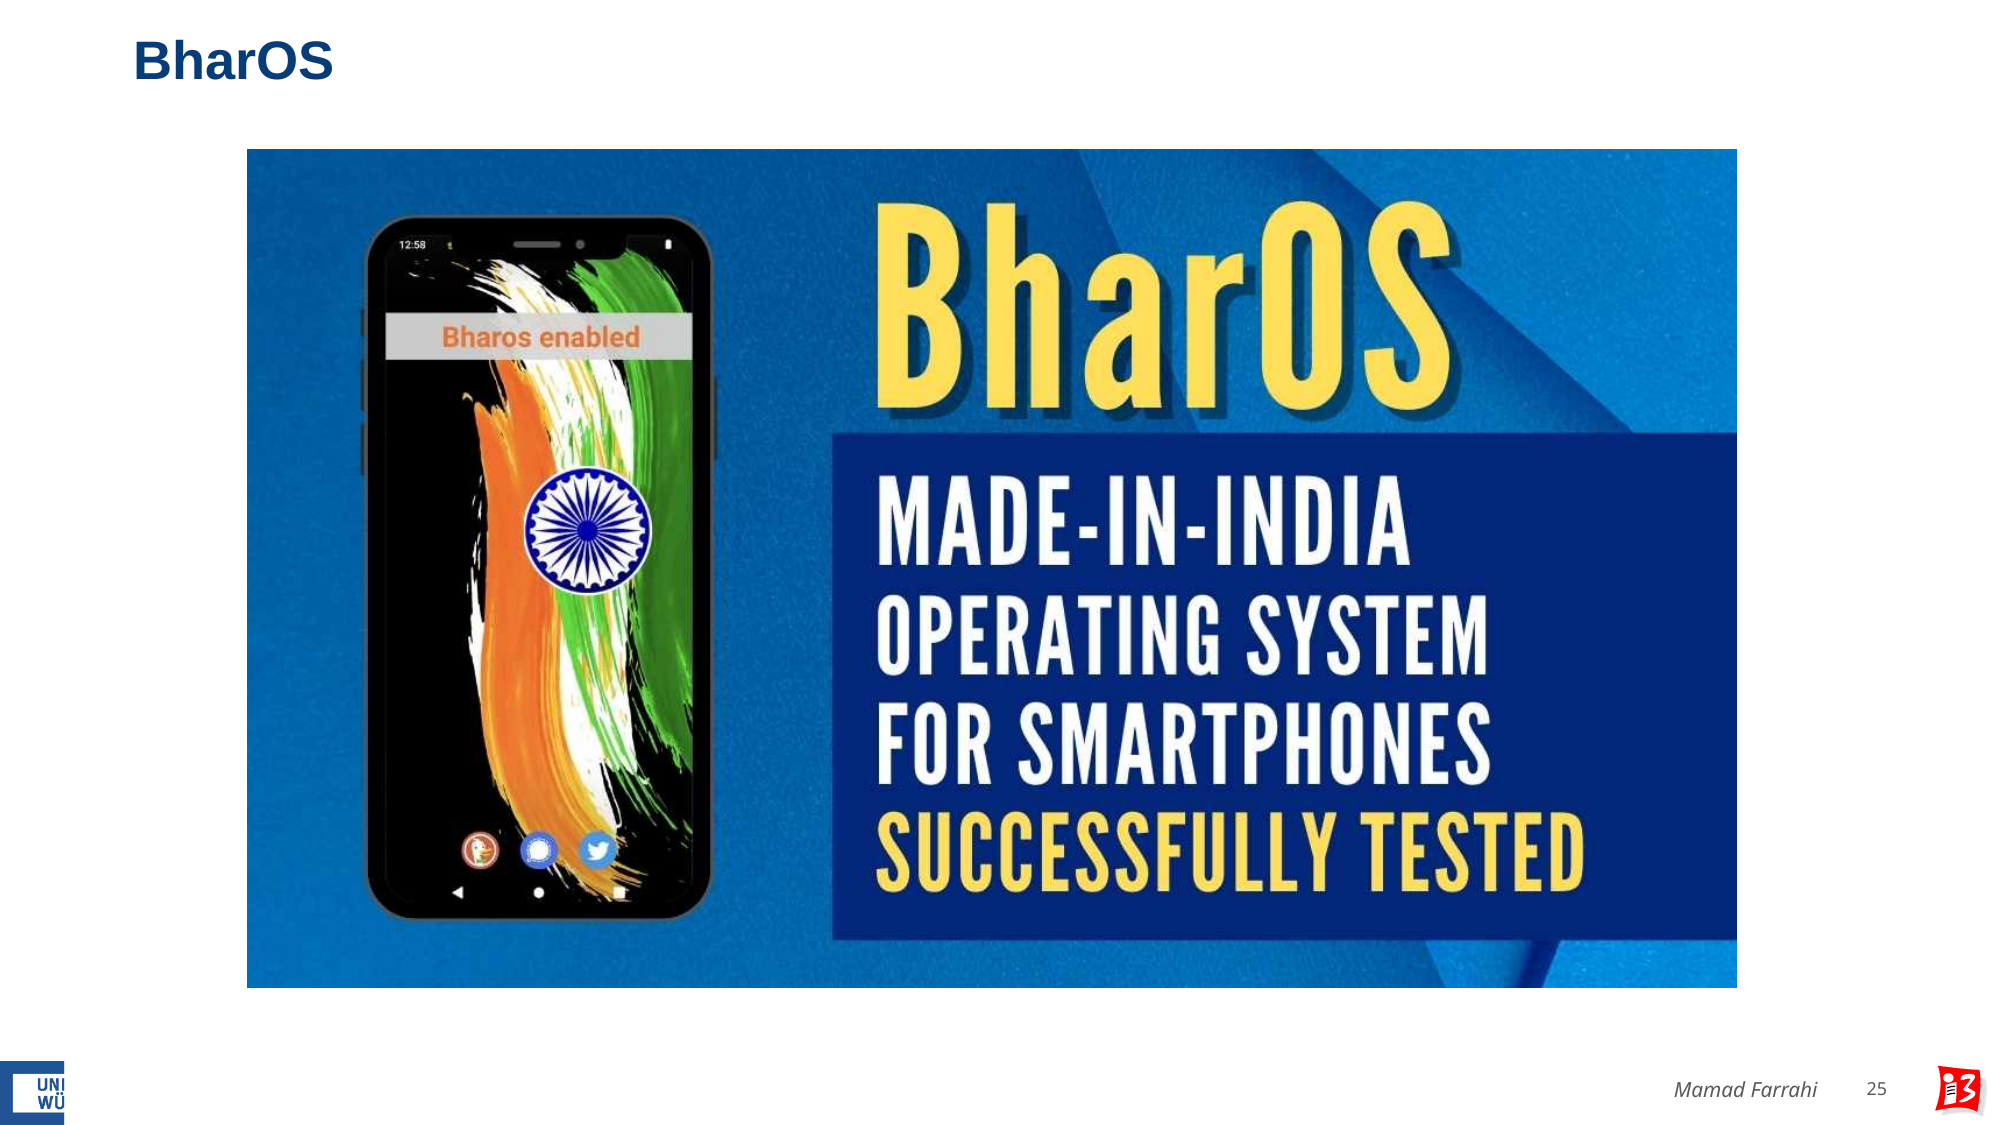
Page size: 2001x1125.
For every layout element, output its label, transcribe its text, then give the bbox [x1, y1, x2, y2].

slide_number 25 [1832, 1070, 1922, 1108]
picture [0, 1061, 65, 1125]
picture [246, 149, 1737, 988]
title BharOS [117, 4, 1867, 112]
